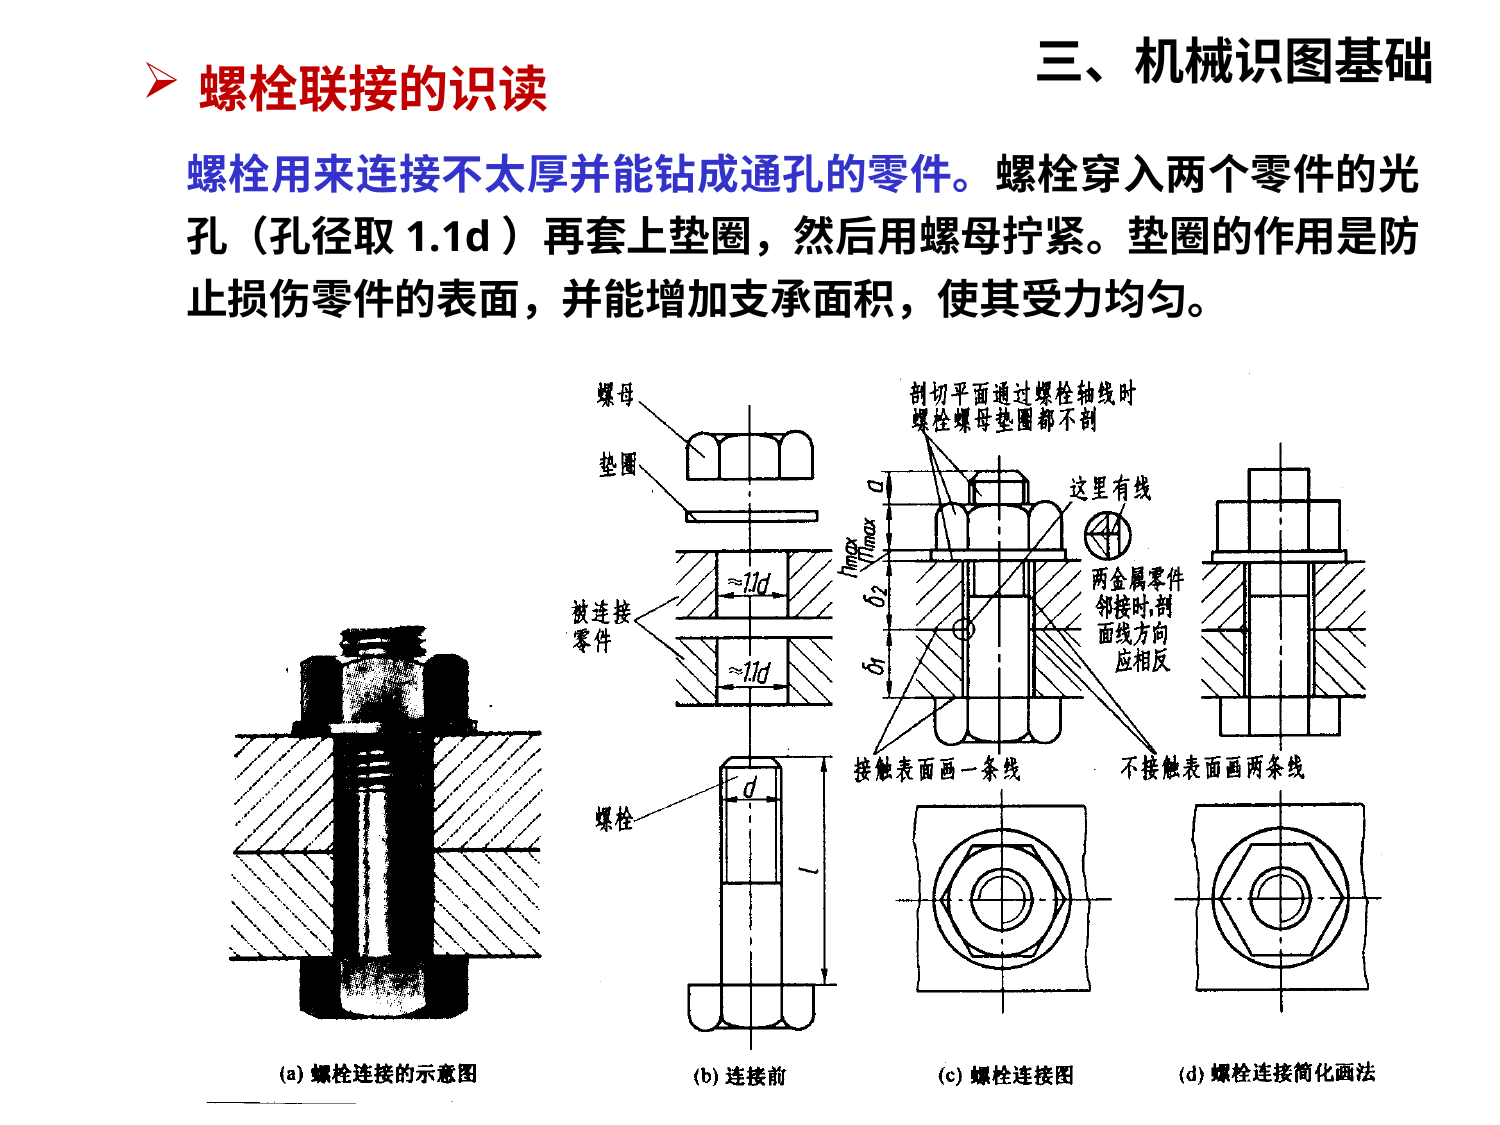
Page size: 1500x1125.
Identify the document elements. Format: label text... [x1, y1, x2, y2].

text_box 三、机械识图基础 [968, 0, 1500, 120]
text_box 螺栓用来连接不太厚并能钻成通孔的零件。螺栓穿入两个零件的光孔（孔径取1.1d）再套上垫圈，然后用螺母拧紧。垫圈的作用是防止损伤零件的表面，并能增加支承面积，使其受力均匀。 [171, 127, 1435, 330]
picture [206, 337, 1398, 1104]
text_box 螺栓联接的识读 [127, 49, 564, 125]
